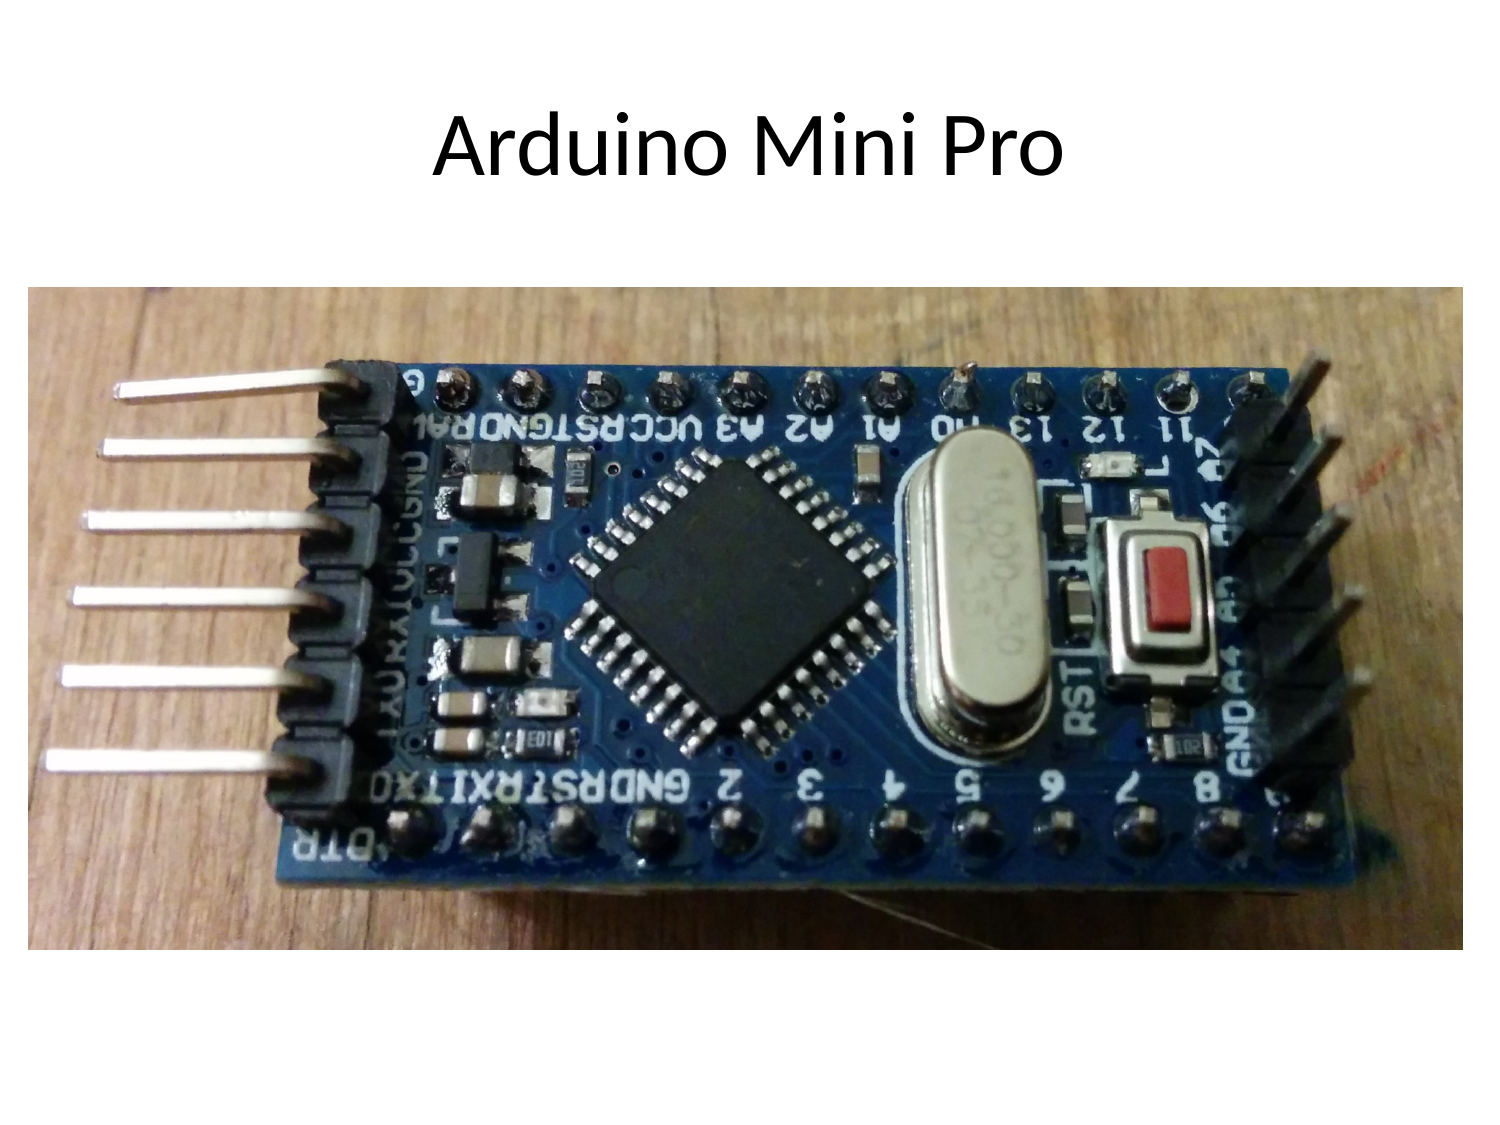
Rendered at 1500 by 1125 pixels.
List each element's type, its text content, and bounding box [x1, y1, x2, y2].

picture [28, 287, 1463, 951]
title Arduino Mini Pro [75, 45, 1425, 233]
